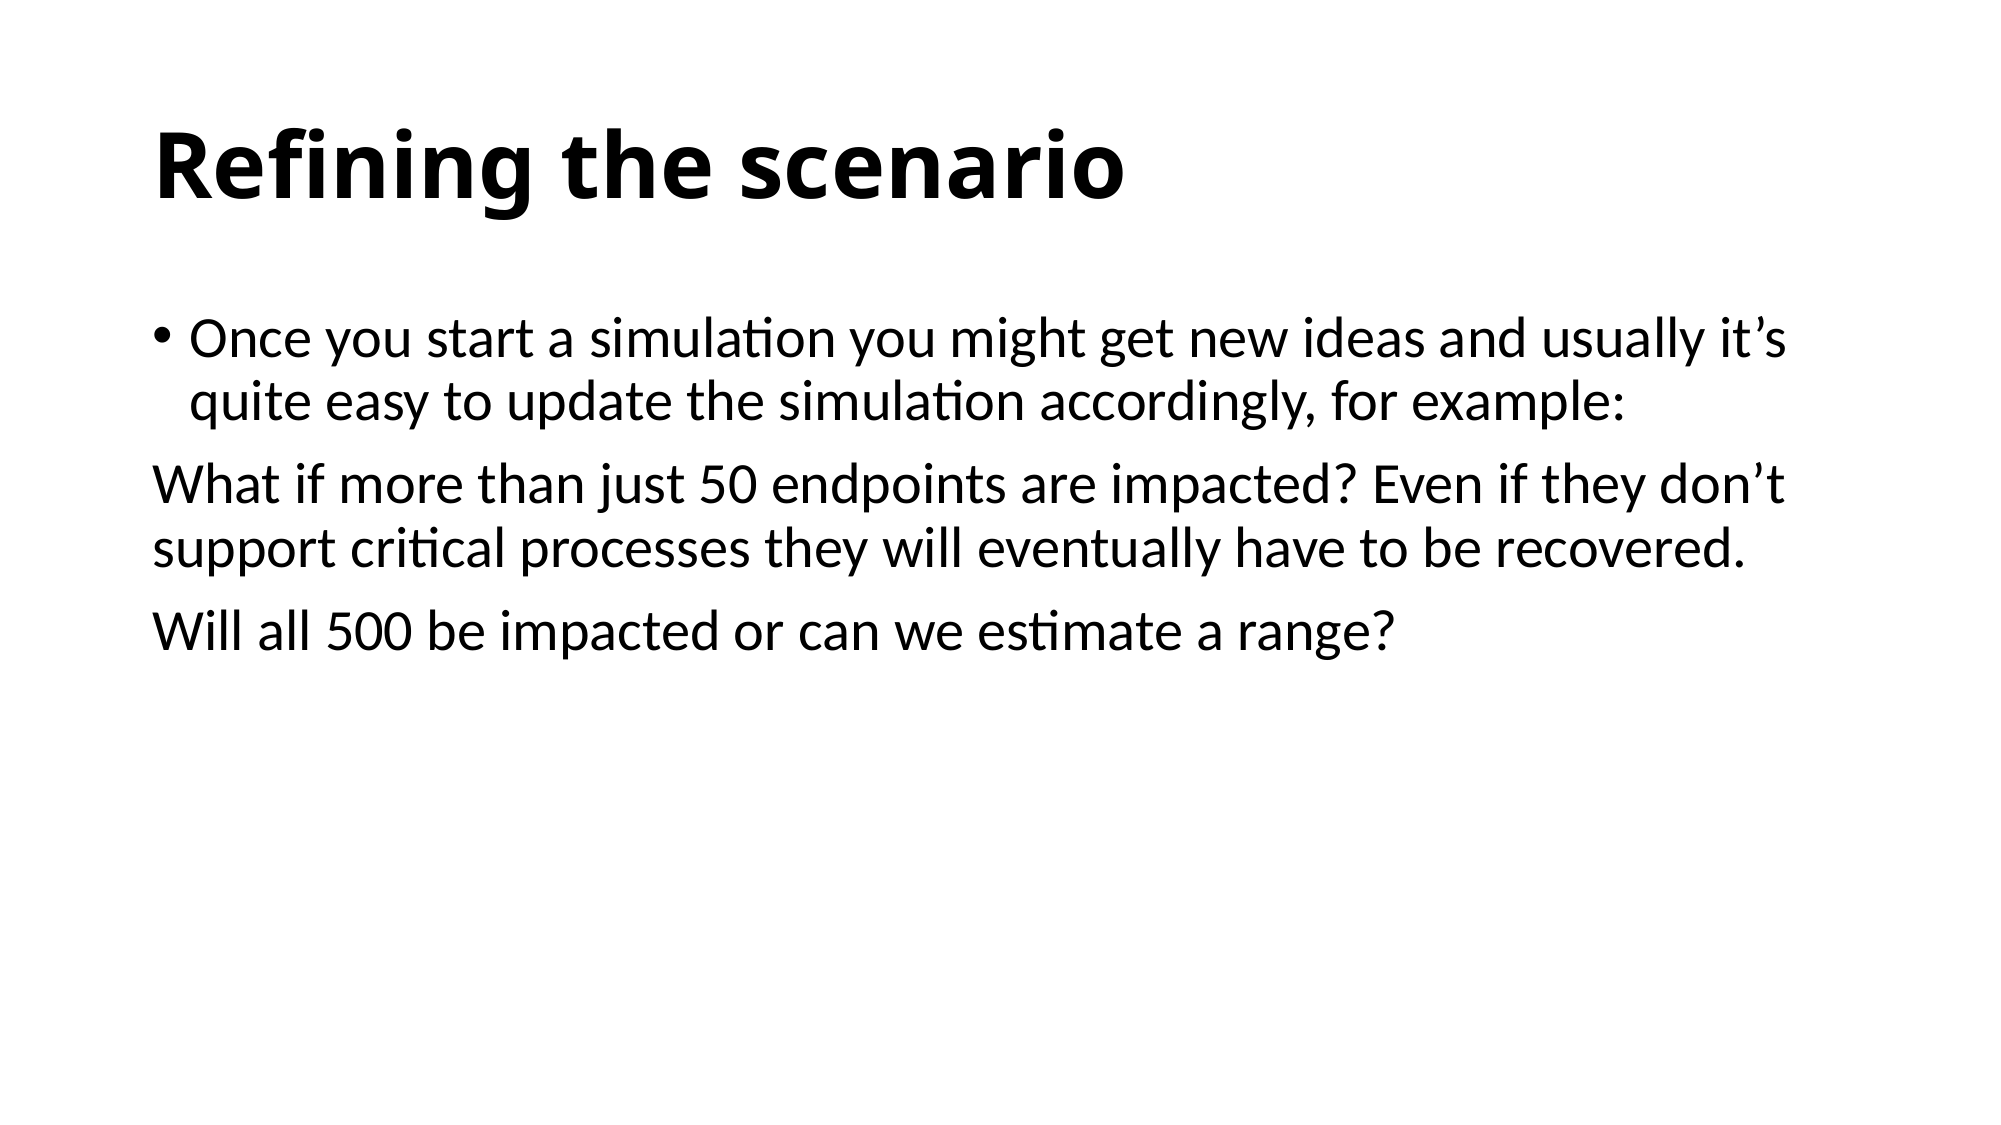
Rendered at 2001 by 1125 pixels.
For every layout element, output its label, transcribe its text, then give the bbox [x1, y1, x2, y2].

title Refining the scenario [137, 59, 1863, 278]
list Once you start a simulation you might get new ideas and usually it’s quite easy to update the simulation accordingly, for example: What if more than just 50 endpoints are impacted? Even if they don’t support critical processes they will eventually have to be recovered. Will all 500 be impacted or can we estimate a range? [137, 299, 1863, 1014]
